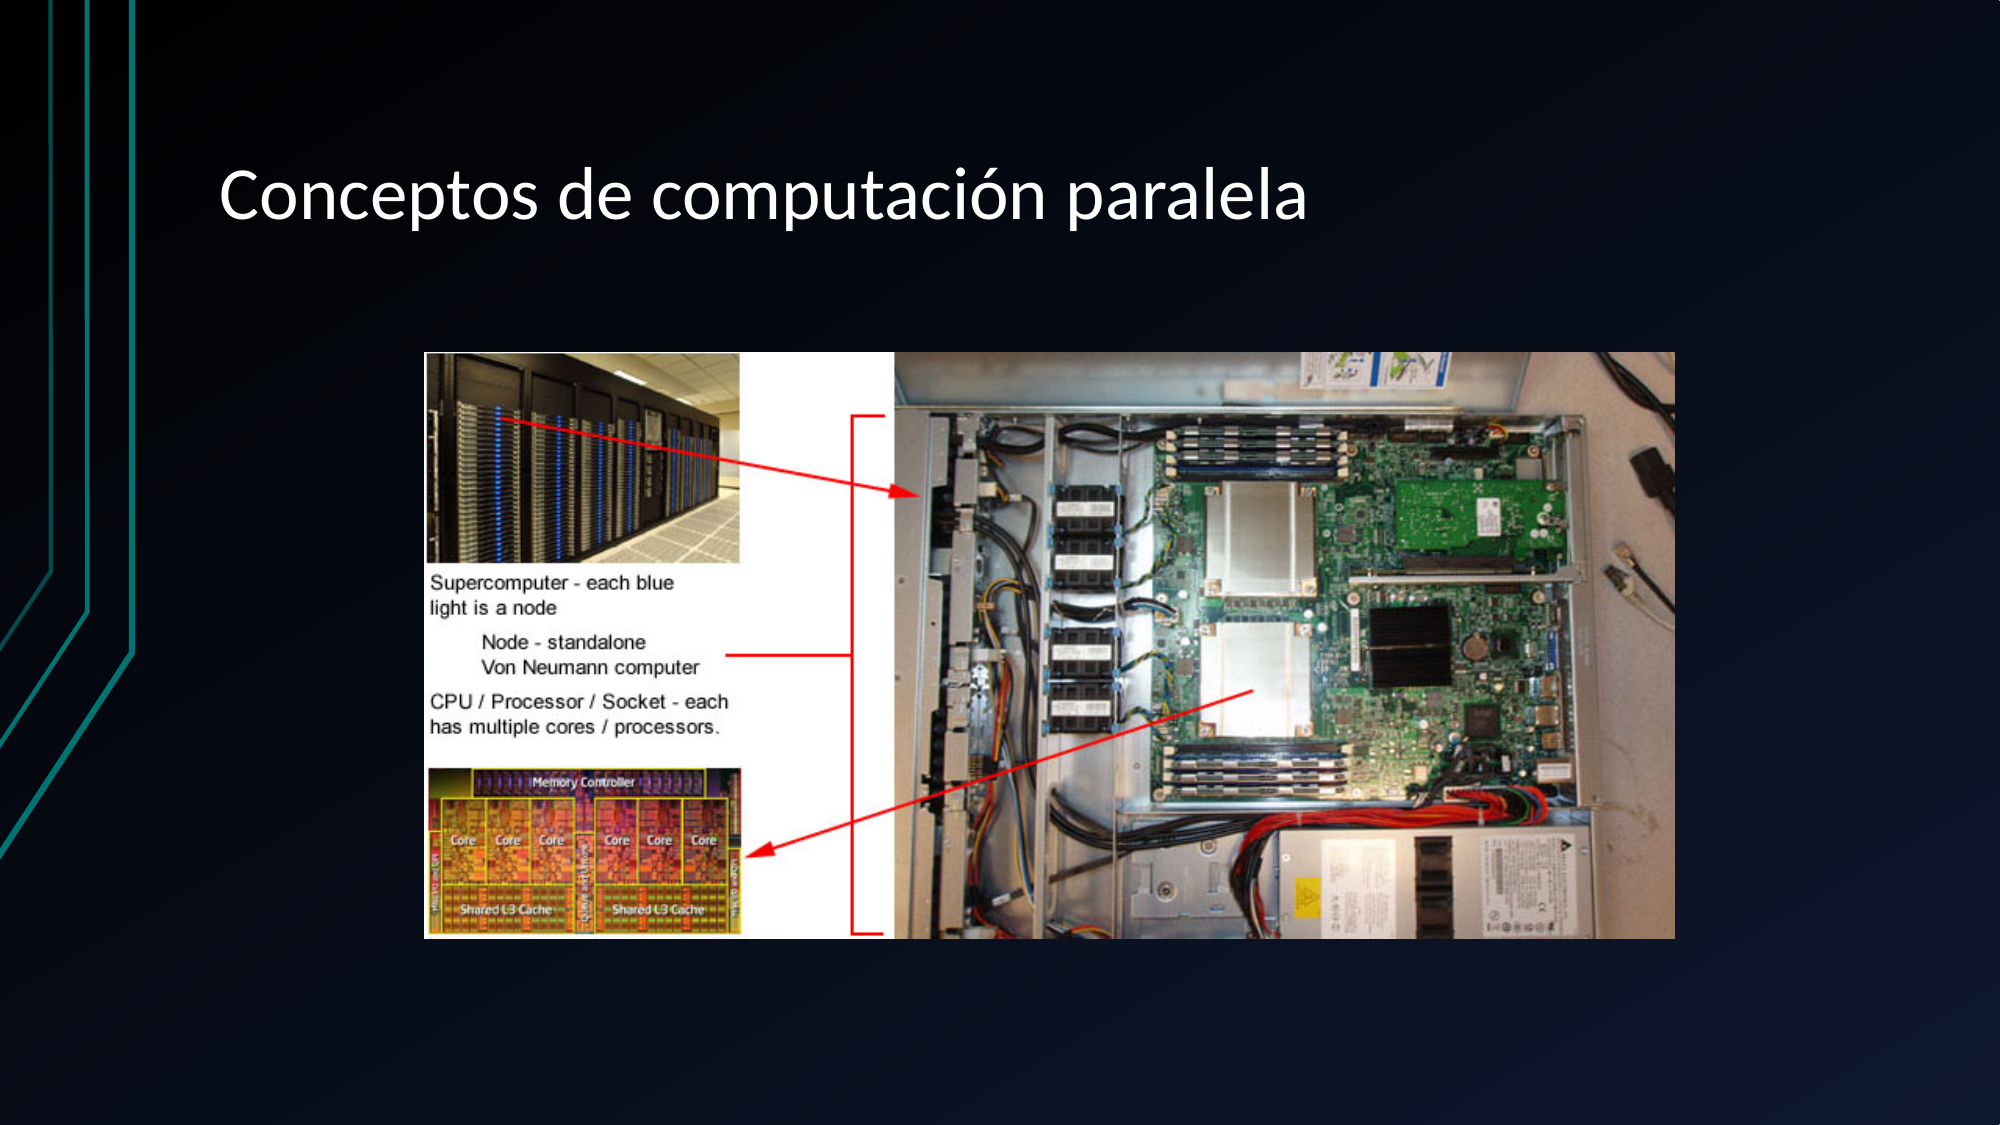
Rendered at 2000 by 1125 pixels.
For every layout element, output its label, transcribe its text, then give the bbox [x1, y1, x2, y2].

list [424, 351, 1675, 939]
title Conceptos de computación paralela [199, 45, 1900, 246]
